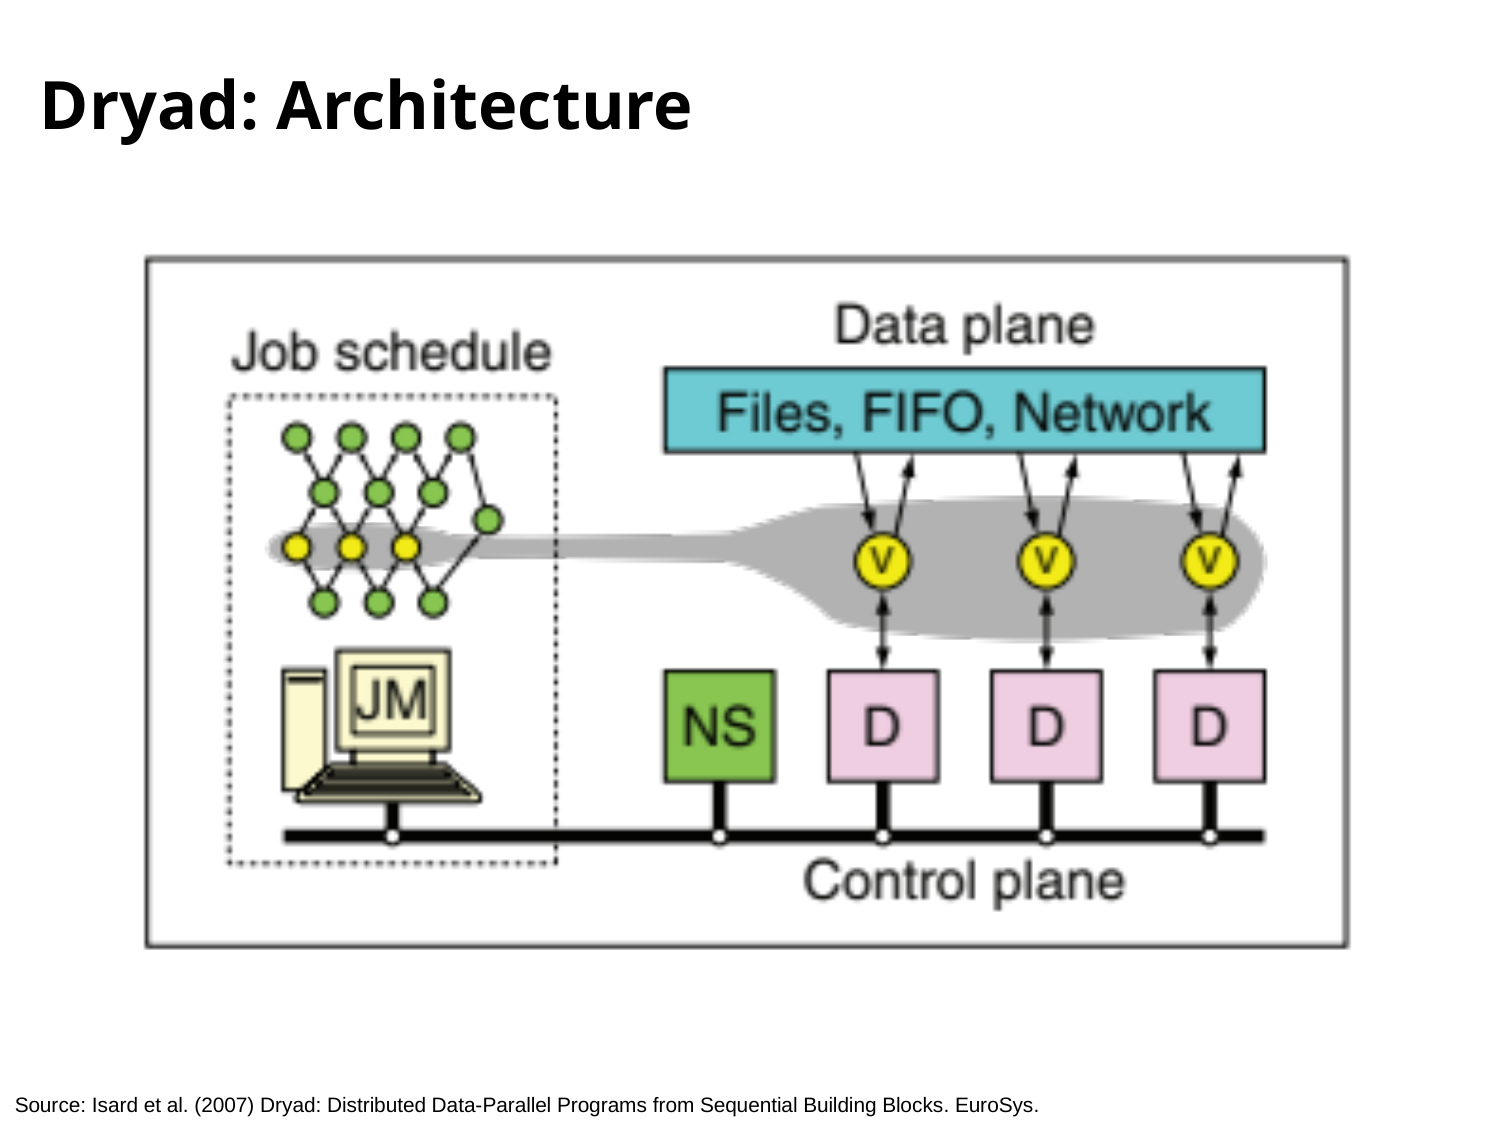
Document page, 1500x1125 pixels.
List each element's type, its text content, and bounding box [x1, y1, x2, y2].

text_box Source: Isard et al. (2007) Dryad: Distributed Data-Parallel Programs from Sequential Building Blocks. EuroSys. [0, 1084, 1388, 1125]
title Dryad: Architecture [24, 18, 1451, 188]
picture [112, 249, 1367, 951]
